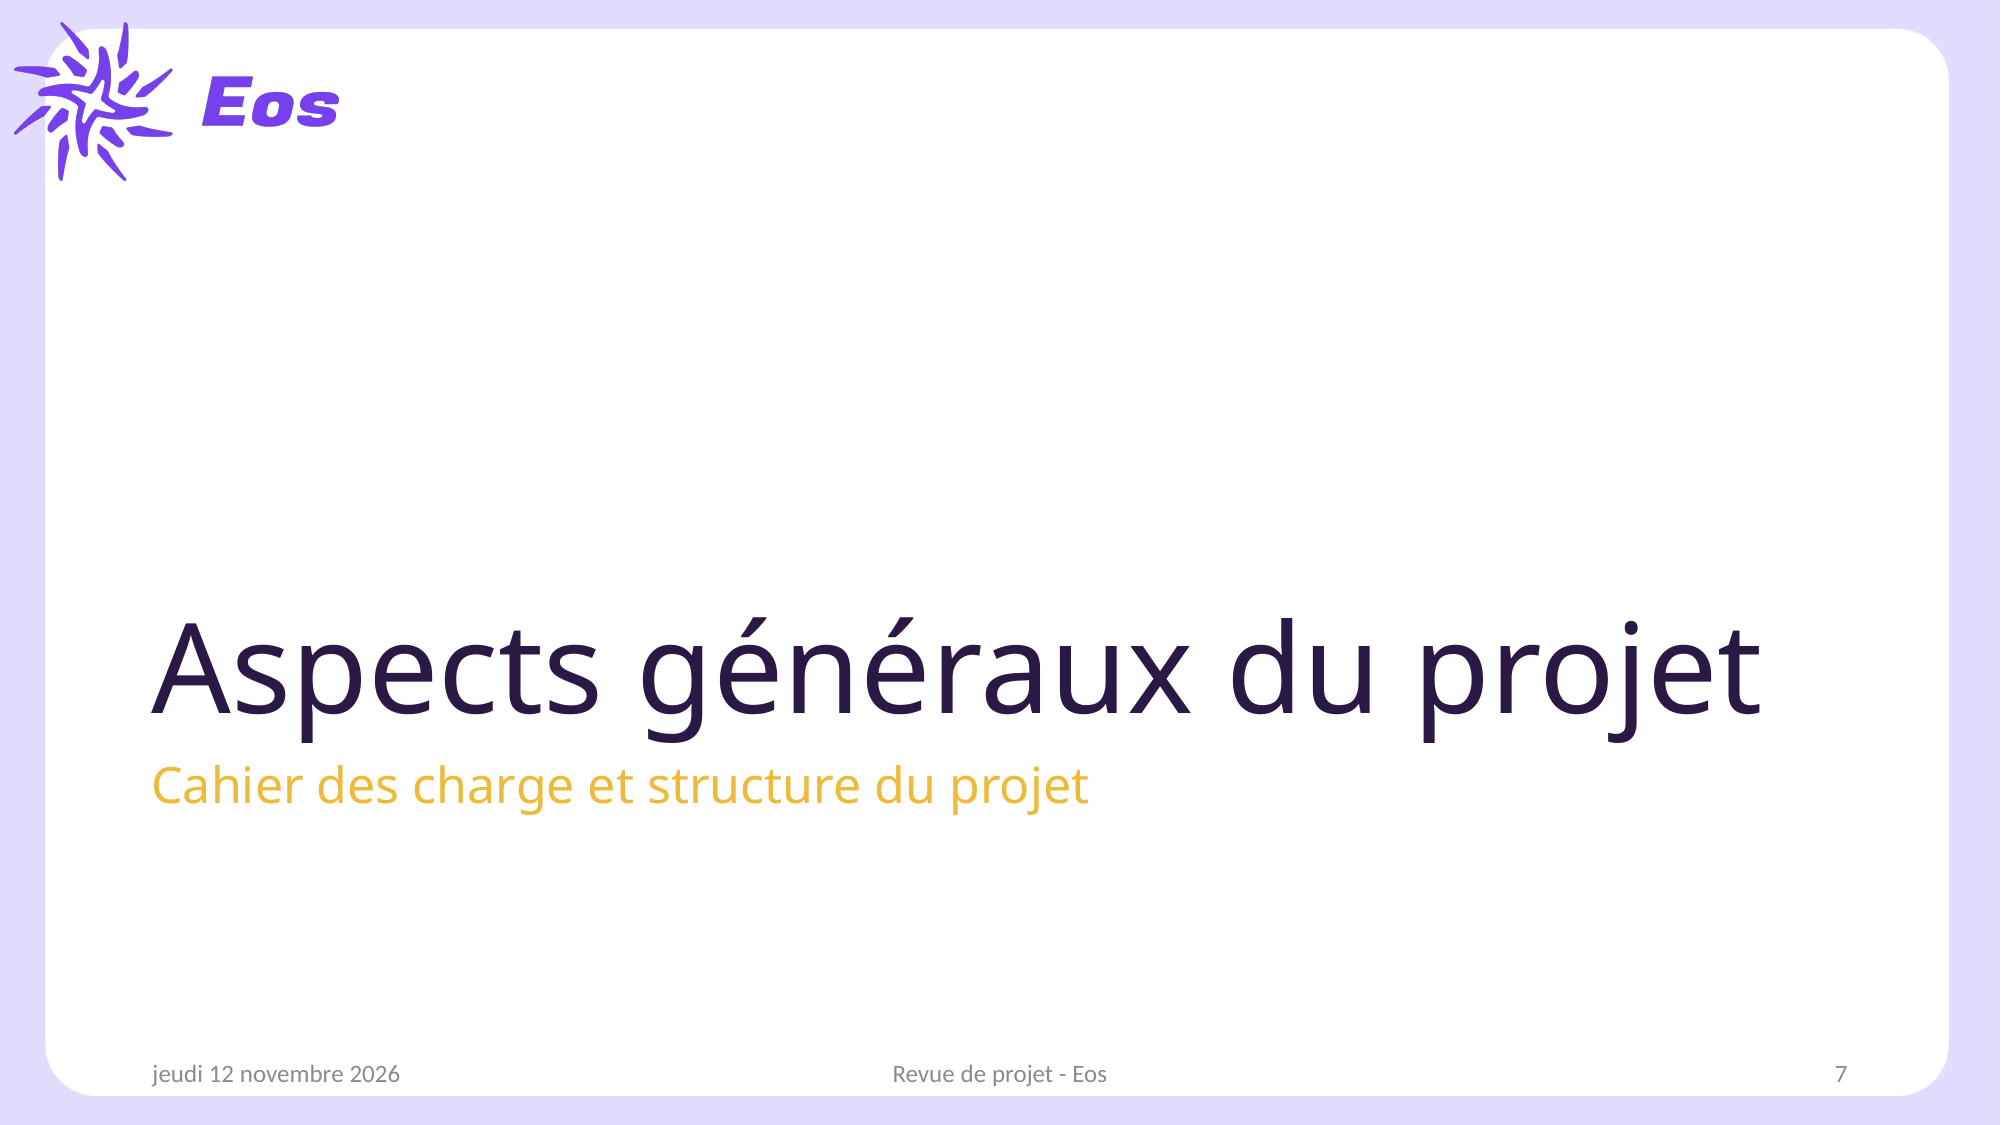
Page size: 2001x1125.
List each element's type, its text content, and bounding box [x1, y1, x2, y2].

title Aspects généraux du projet [136, 280, 1862, 749]
footer Revue de projet - Eos [662, 1042, 1338, 1103]
list Cahier des charge et structure du projet [136, 752, 1862, 999]
picture [14, 22, 339, 181]
slide_number samedi 1er mars 2025 [137, 1042, 588, 1103]
slide_number 7 [1412, 1042, 1863, 1103]
